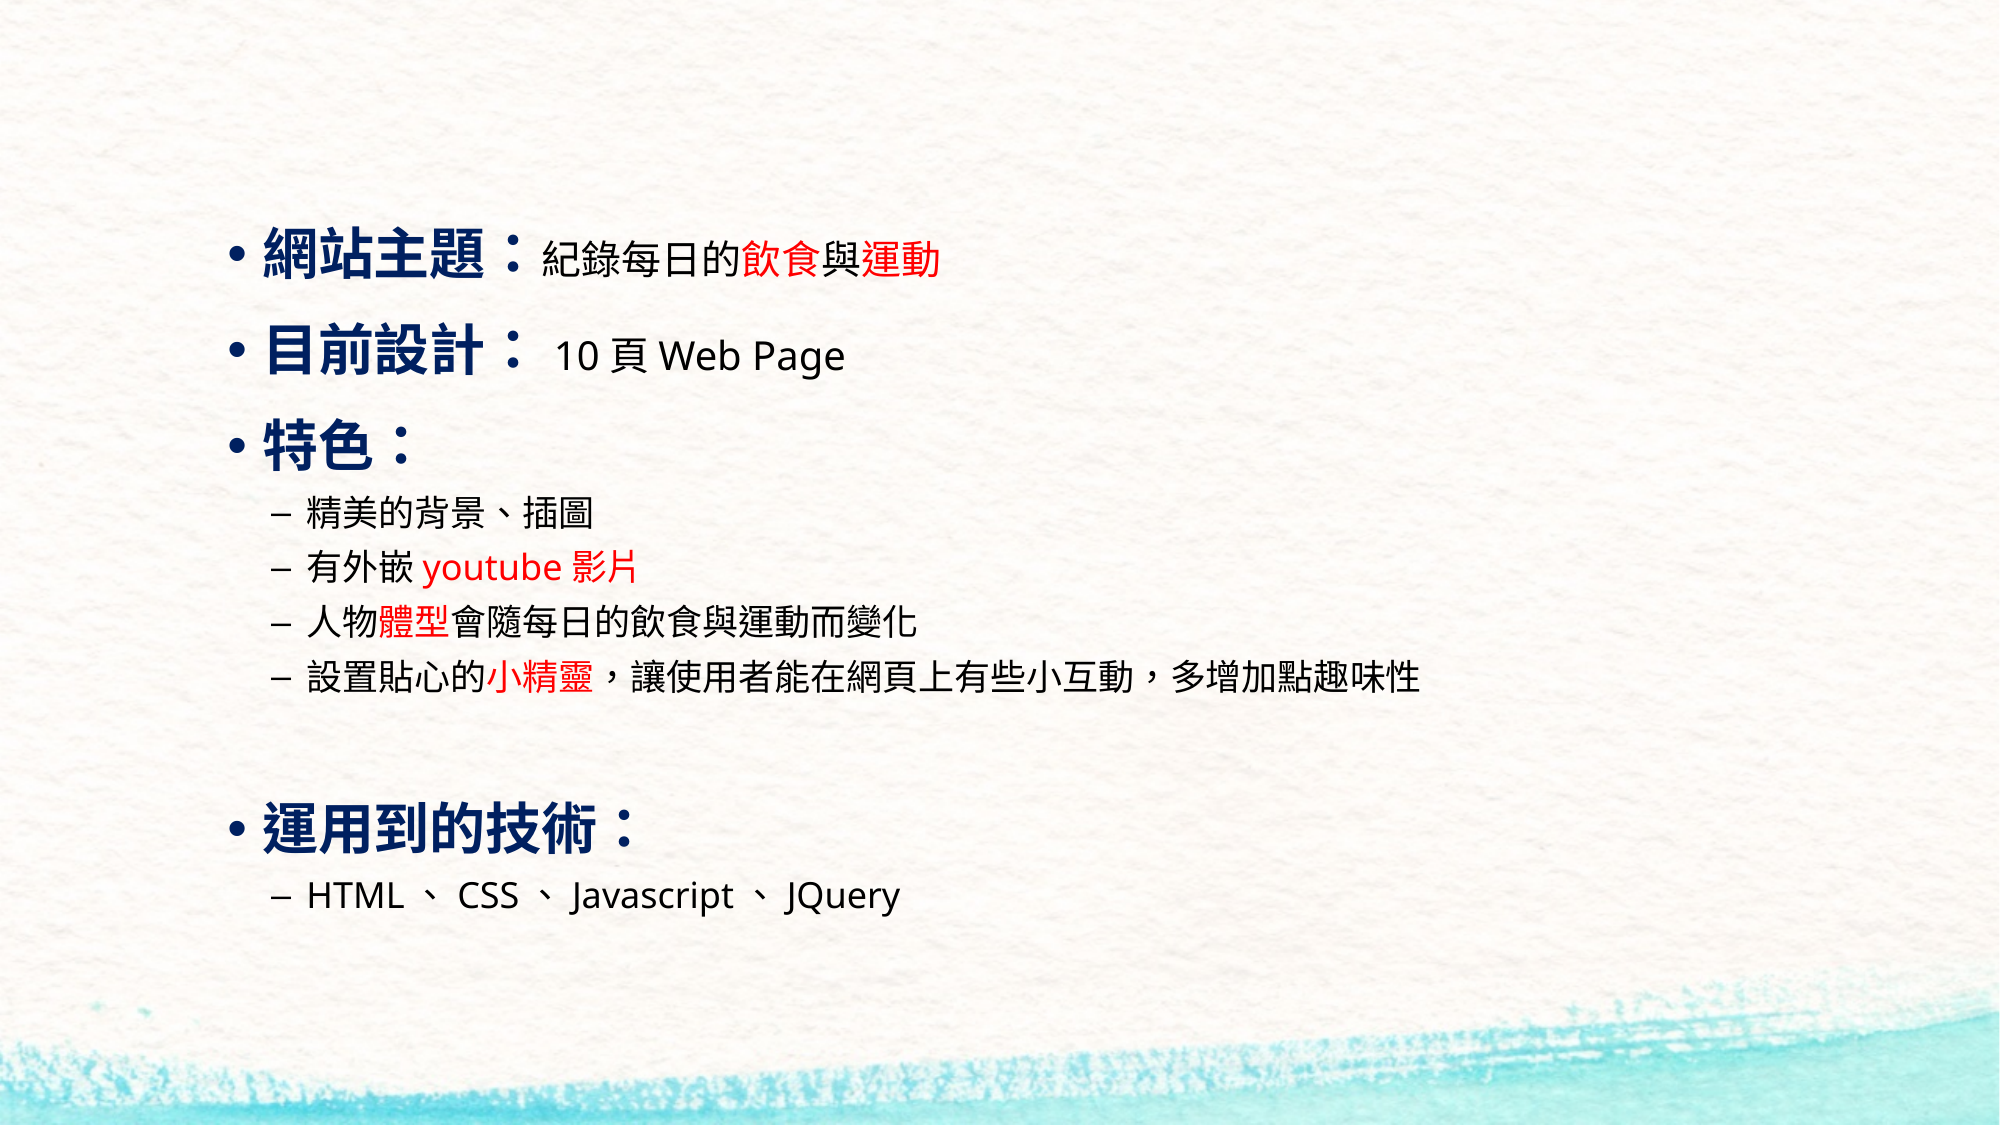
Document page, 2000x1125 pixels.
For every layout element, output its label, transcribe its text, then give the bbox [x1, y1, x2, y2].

picture [0, 0, 2000, 1125]
list 網站主題：紀錄每日的飲食與運動 目前設計：10頁Web Page 特色： 精美的背景、插圖 有外嵌youtube影片 人物體型會隨每日的飲食與運動而變化 設置貼心的小精靈，讓使用者能在網頁上有些小互動，多增加點趣味性 運用到的技術： HTML、CSS、Javascript、JQuery [212, 218, 1788, 929]
